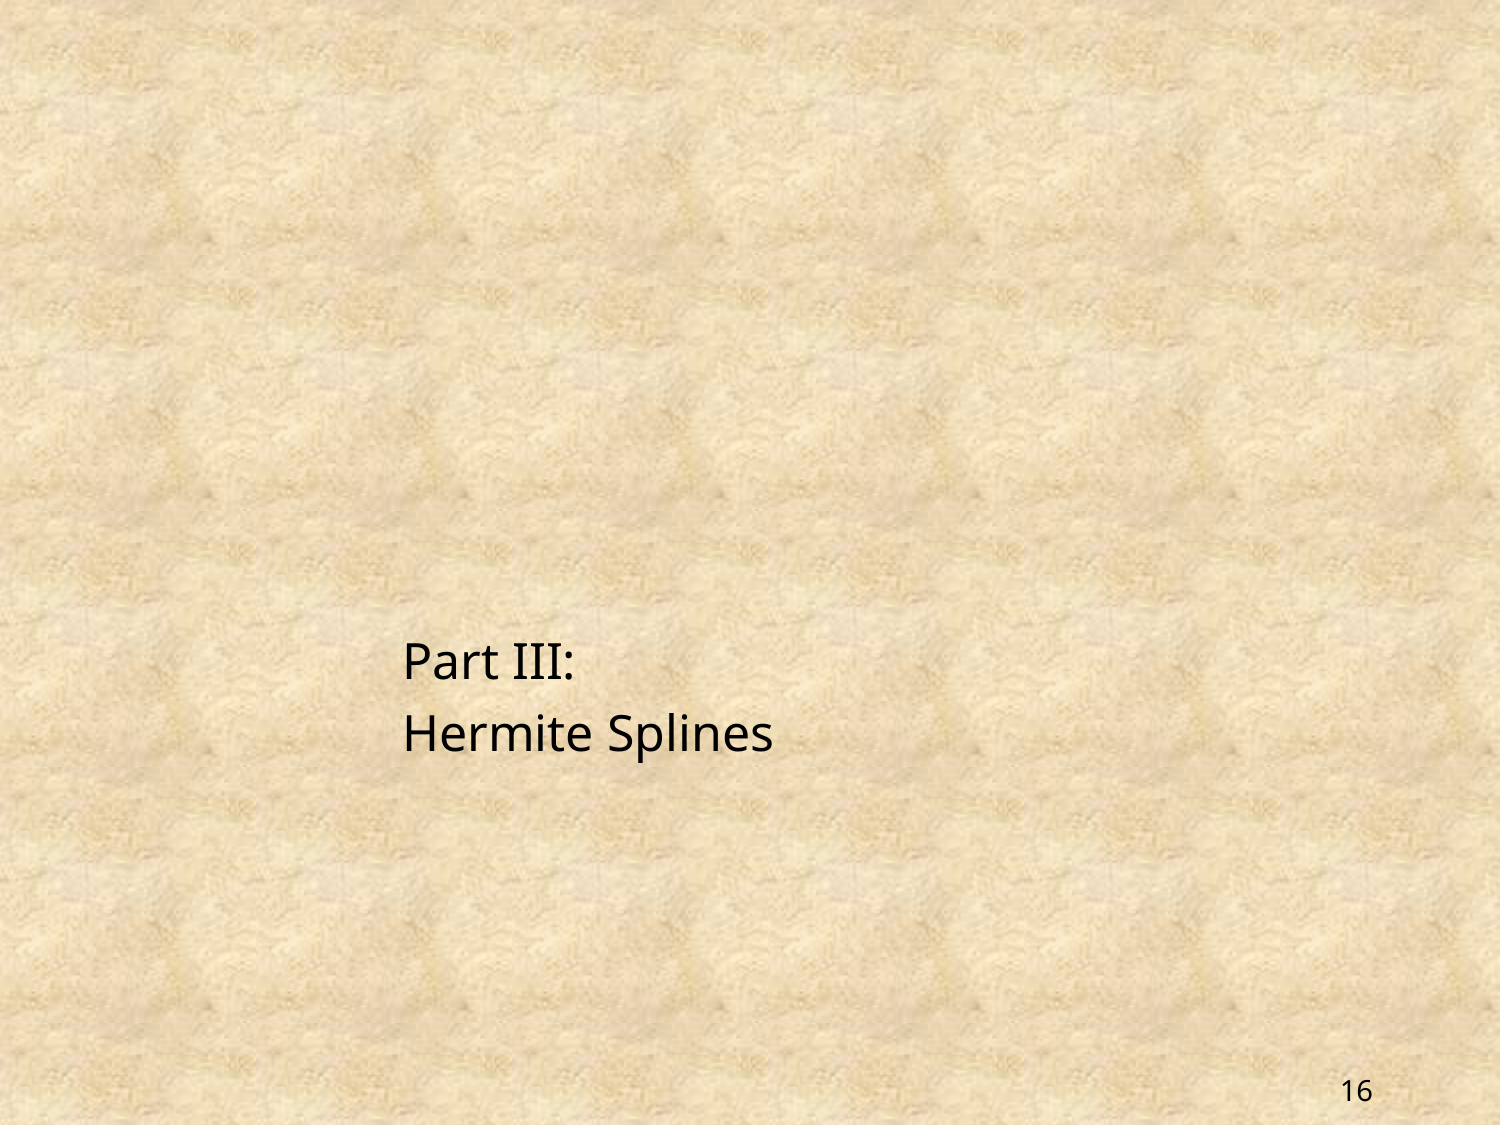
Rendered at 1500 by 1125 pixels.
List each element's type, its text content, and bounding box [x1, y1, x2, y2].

slide_number 16 [1325, 1065, 1425, 1125]
subtitle Part III: Hermite Splines [387, 621, 1325, 925]
picture [0, 0, 1500, 1125]
